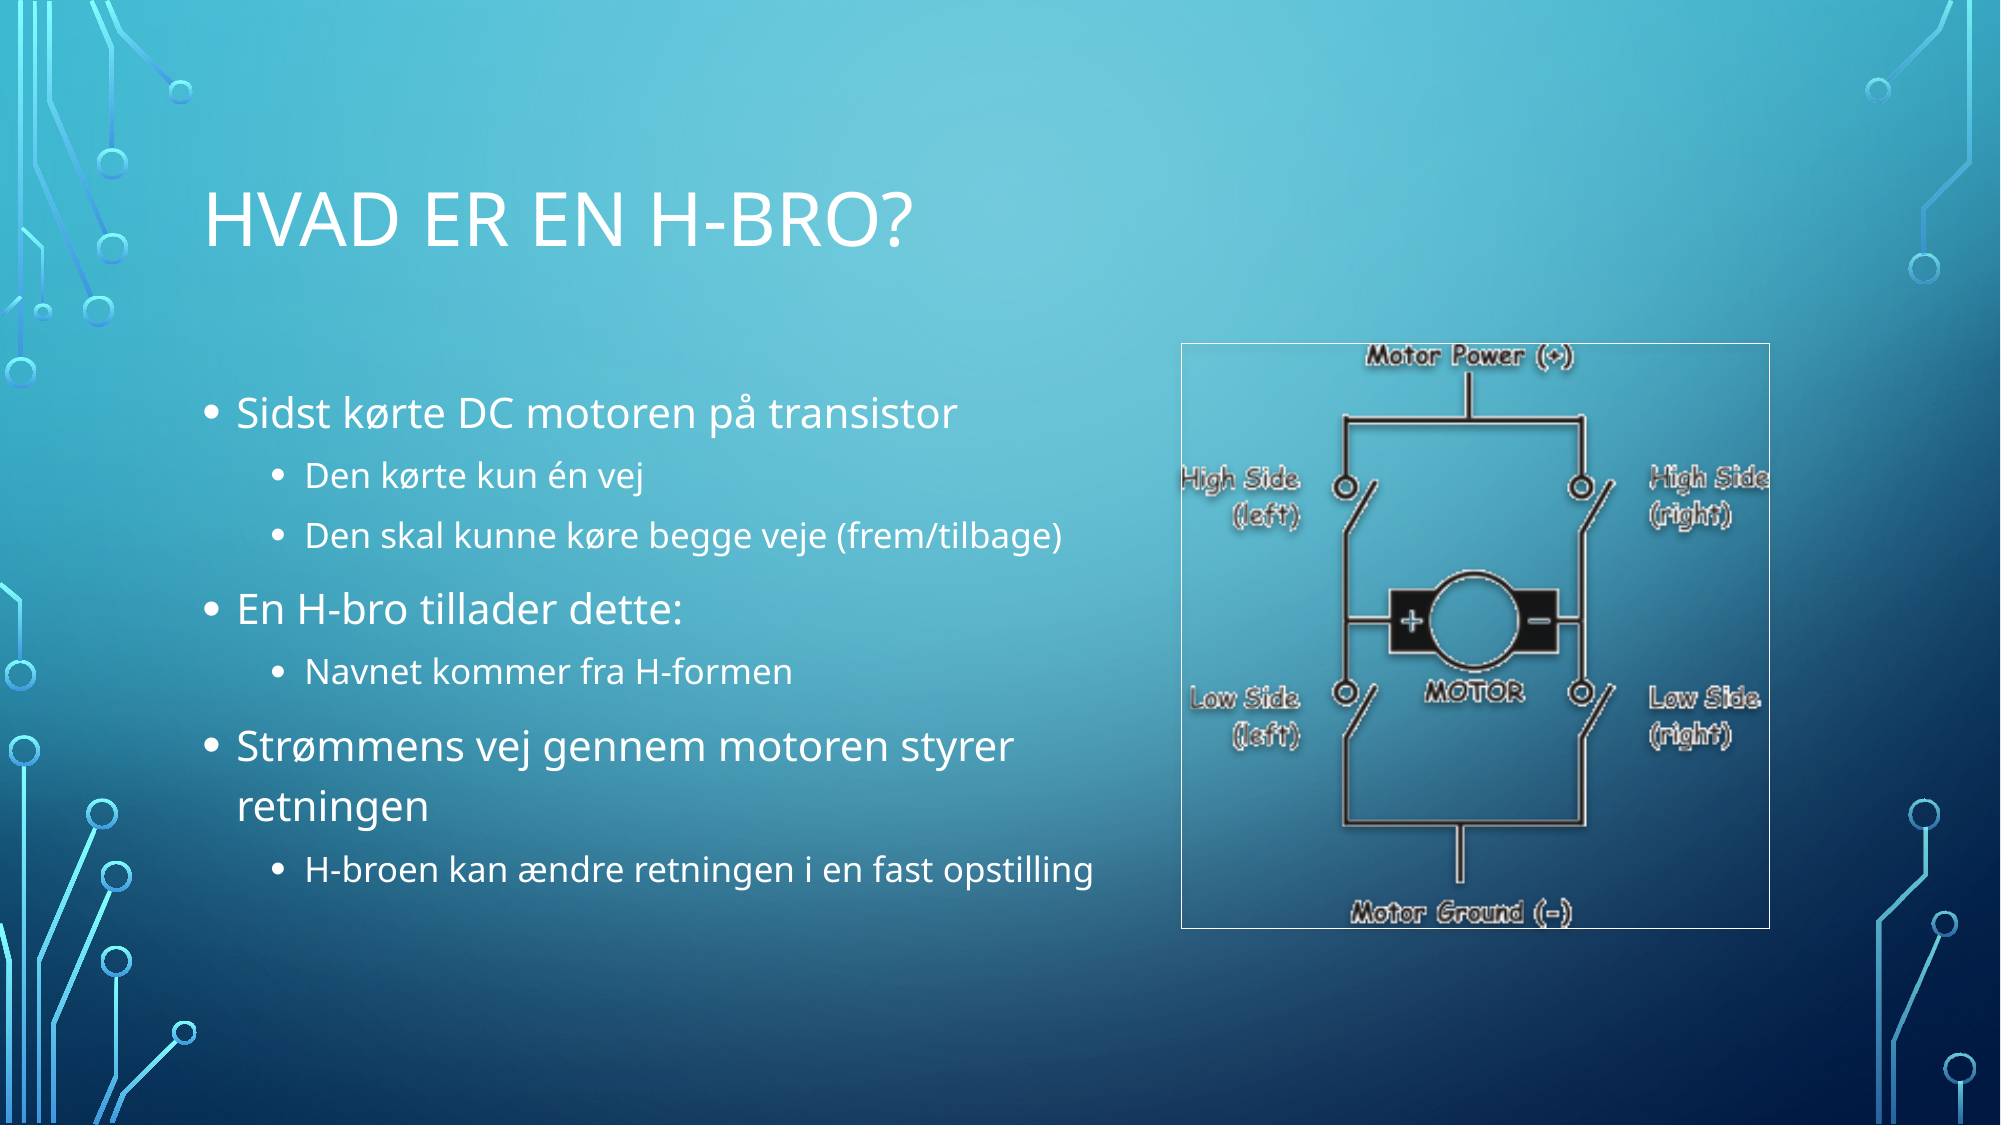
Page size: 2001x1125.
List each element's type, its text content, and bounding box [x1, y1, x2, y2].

title Hvad er en H-bro? [187, 101, 1813, 344]
picture [1180, 343, 1770, 928]
list Sidst kørte DC motoren på transistor Den kørte kun én vej Den skal kunne køre begge veje (frem/tilbage) En H-bro tillader dette: Navnet kommer fra H-formen Strømmens vej gennem motoren styrer retningen H-broen kan ændre retningen i en fast opstilling [187, 369, 1111, 950]
